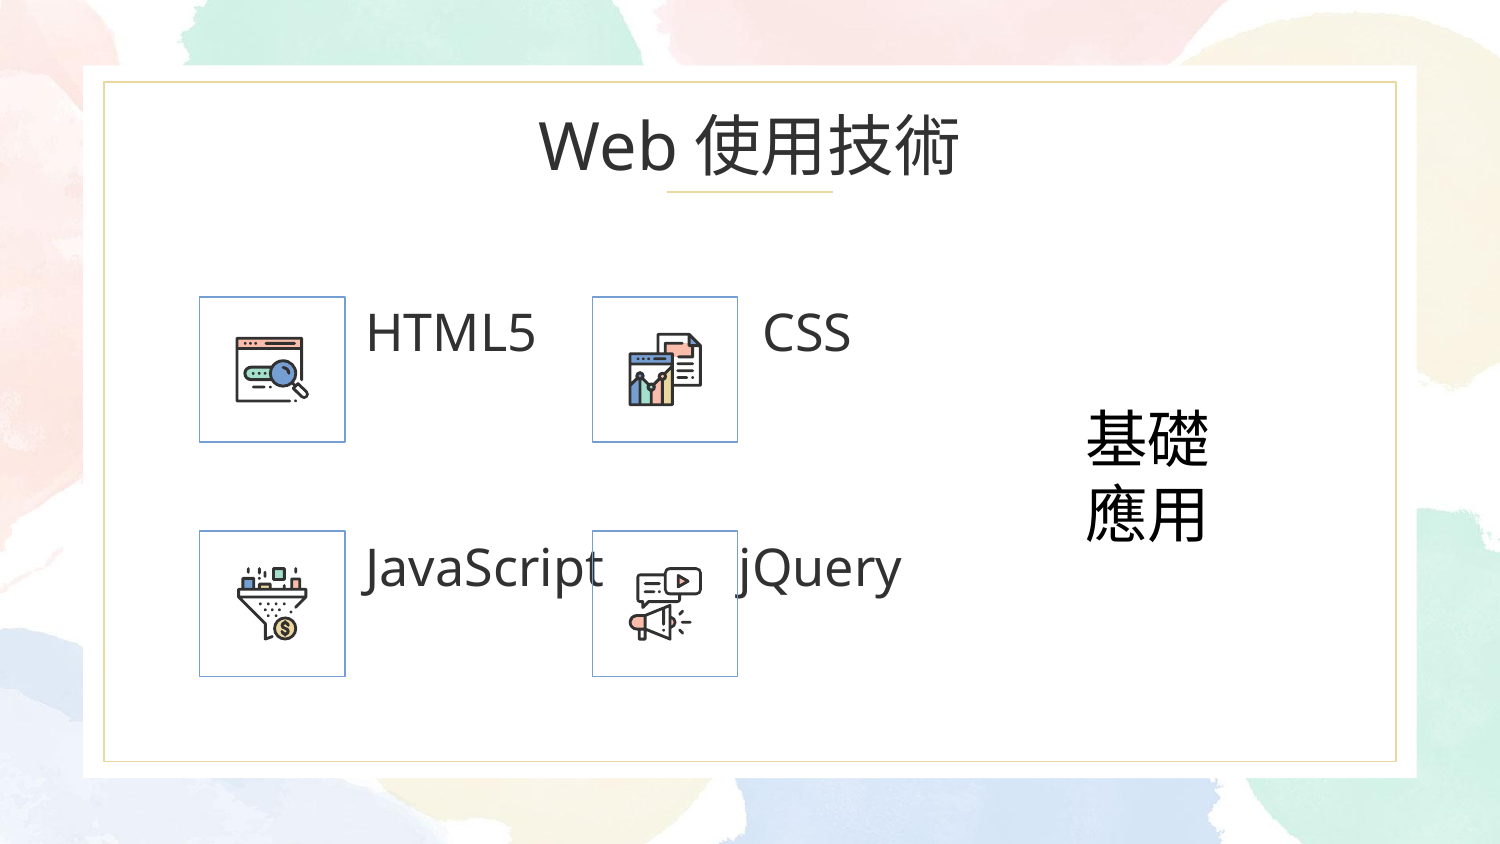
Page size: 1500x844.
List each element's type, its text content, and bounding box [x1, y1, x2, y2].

title JavaScript [350, 521, 592, 609]
title jQuery [592, 521, 918, 609]
text_box [592, 296, 738, 443]
text_box [199, 531, 345, 677]
title HTML5 [350, 287, 542, 374]
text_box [628, 566, 703, 641]
text_box [592, 531, 738, 677]
picture [0, 0, 1500, 844]
text_box 基礎應用 [1070, 385, 1280, 566]
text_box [236, 566, 308, 641]
text_box [199, 296, 345, 443]
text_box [628, 332, 703, 407]
title CSS [542, 287, 868, 374]
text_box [235, 336, 310, 403]
title Web使用技術 [118, 88, 1382, 183]
